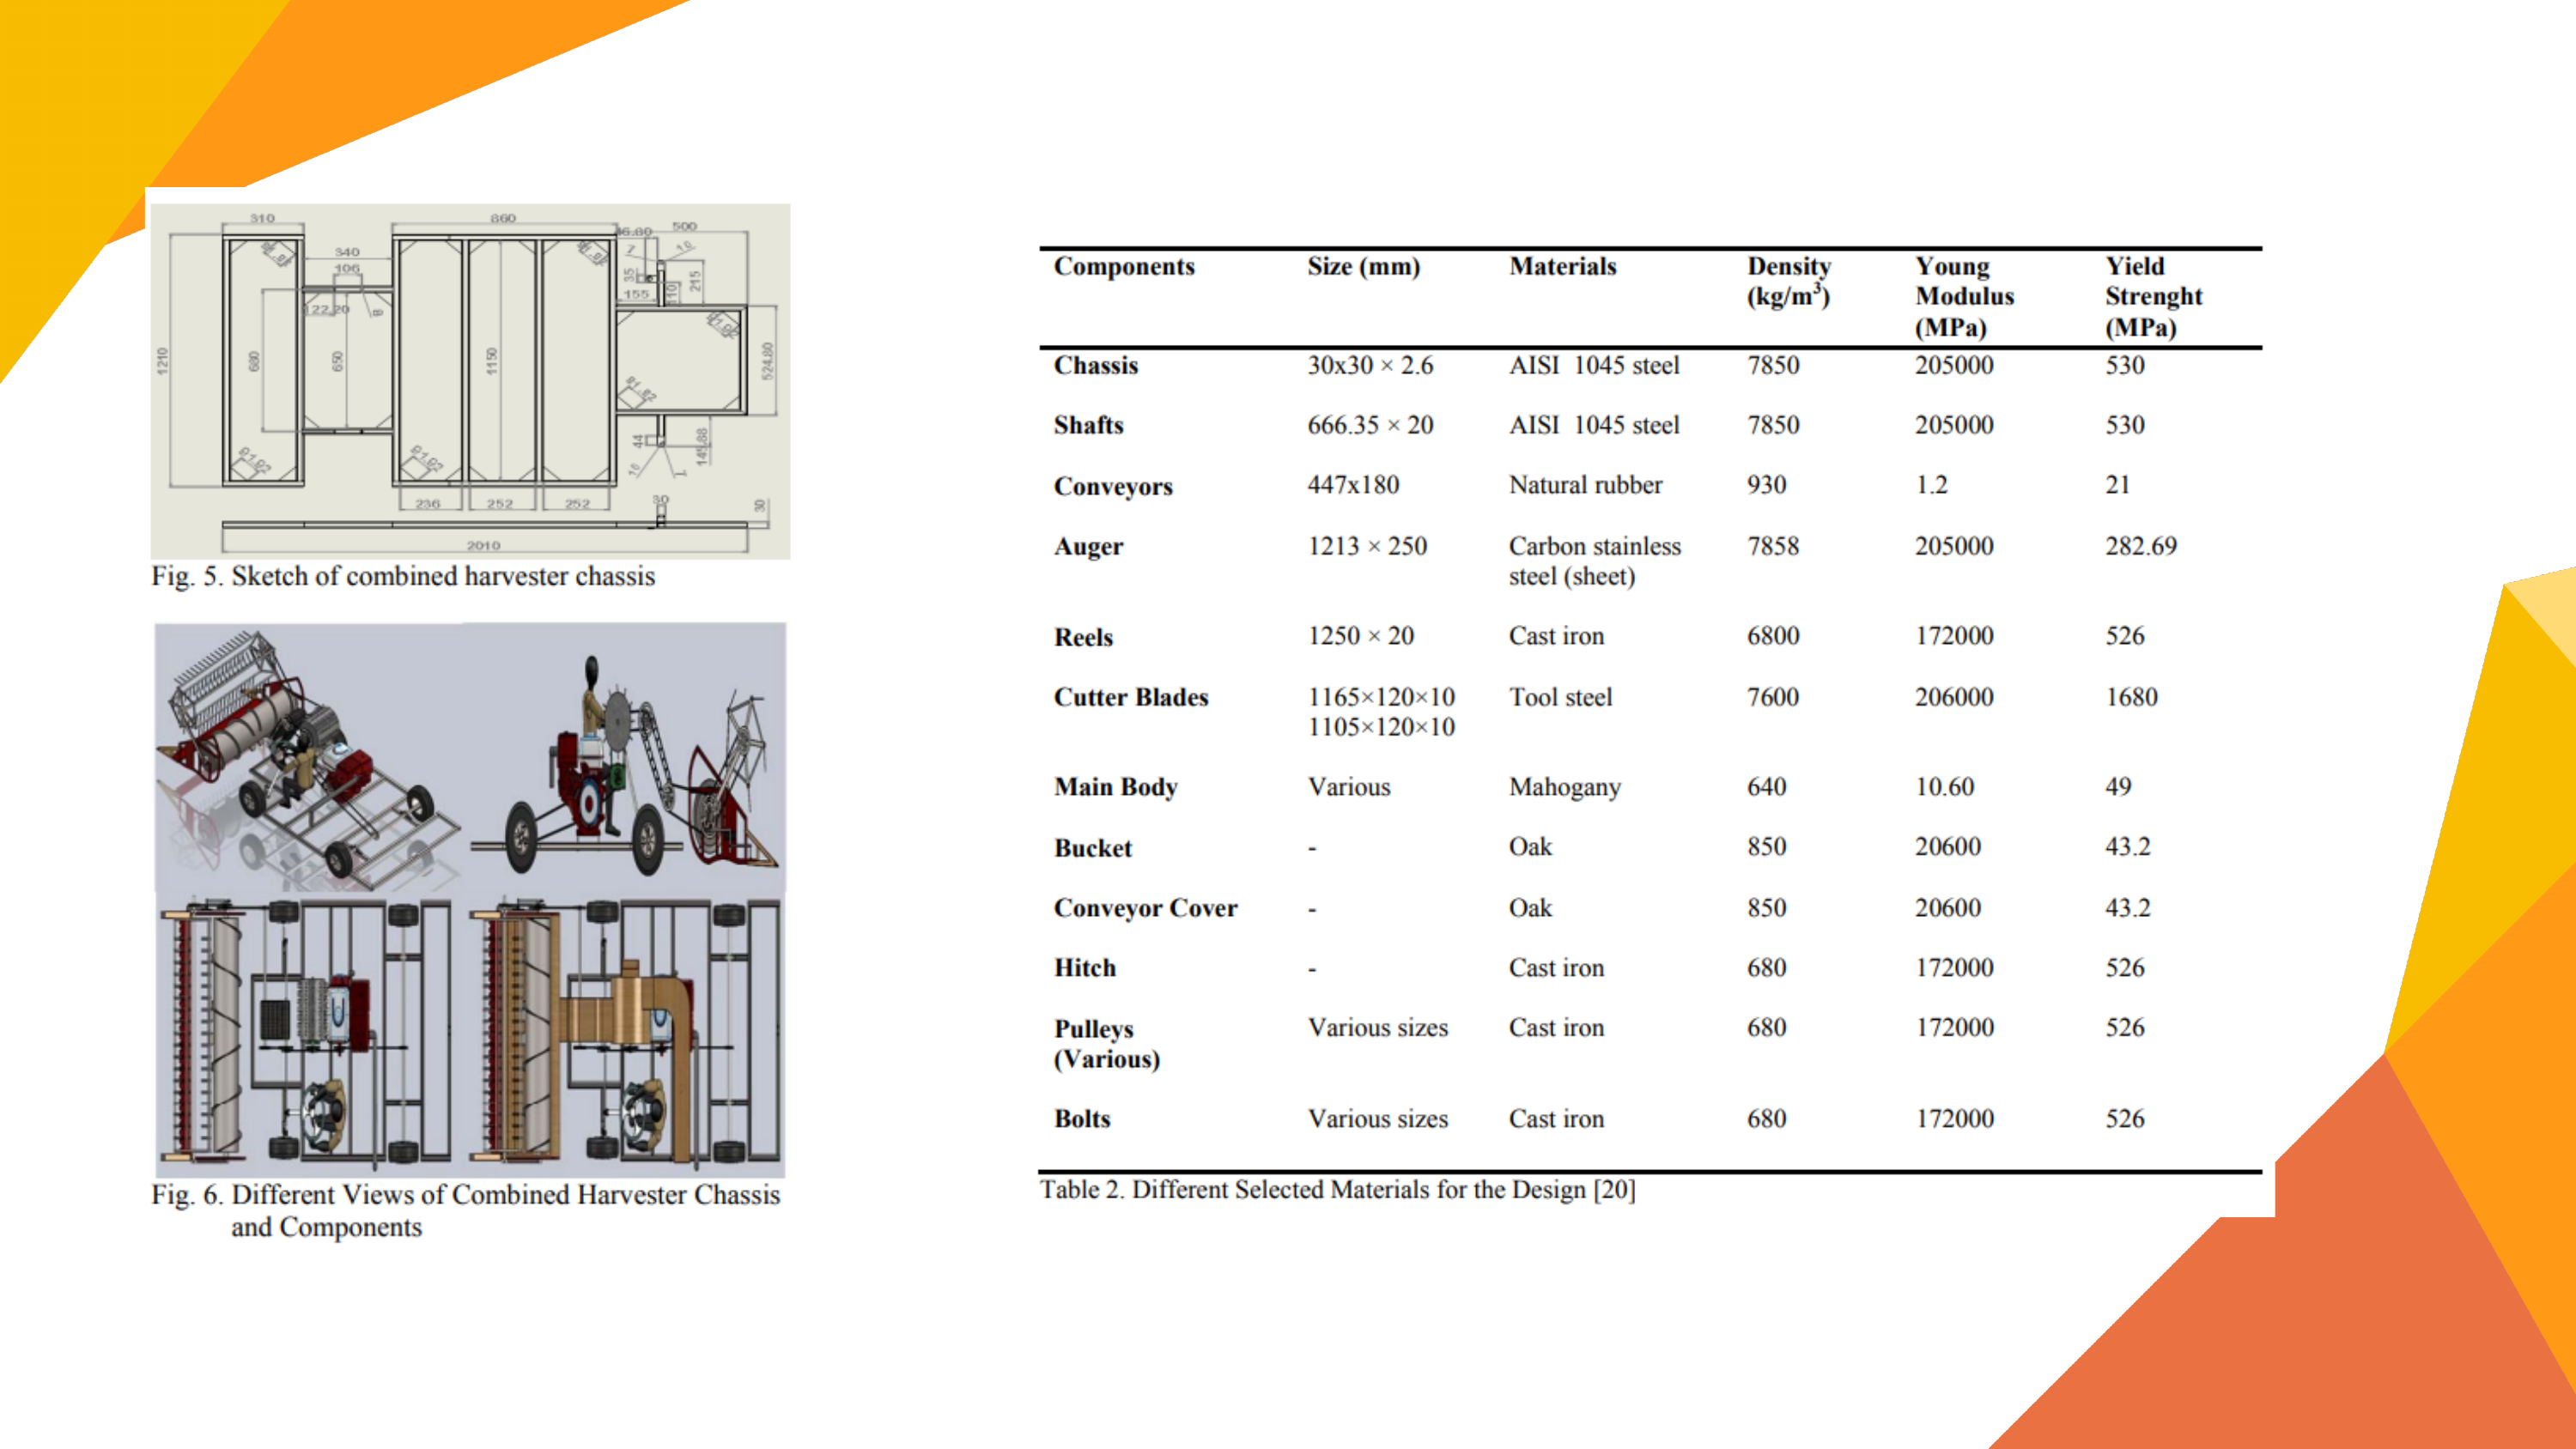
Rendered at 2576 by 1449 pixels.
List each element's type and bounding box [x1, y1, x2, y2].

text_box [0, 0, 692, 384]
text_box [1024, 231, 2275, 1217]
text_box [144, 187, 798, 1262]
text_box [1885, 546, 2576, 1449]
